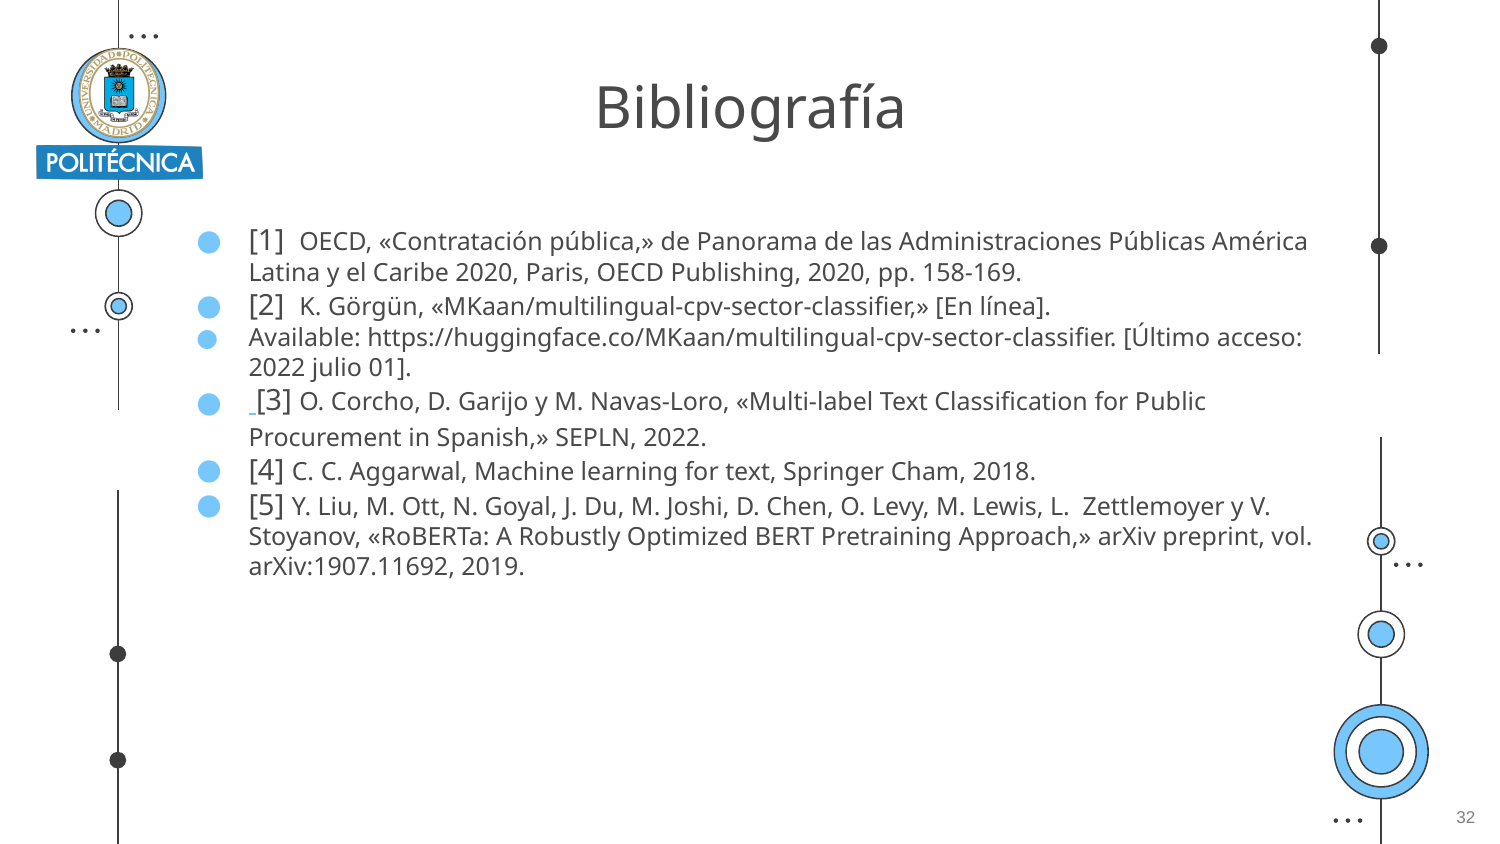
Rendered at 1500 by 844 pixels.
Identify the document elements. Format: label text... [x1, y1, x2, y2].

title Bibliografía [415, 55, 1086, 150]
text_box 32 [1441, 798, 1500, 834]
list [1] OECD, «Contratación pública,» de Panorama de las Administraciones Públicas América Latina y el Caribe 2020, Paris, OECD Publishing, 2020, pp. 158-169. [2] K. Görgün, «MKaan/multilingual-cpv-sector-classifier,» [En línea]. Available: https://huggingface.co/MKaan/multilingual-cpv-sector-classifier. [Último acceso: 2022 julio 01]. [3] O. Corcho, D. Garijo y M. Navas-Loro, «Multi-label Text Classification for Public Procurement in Spanish,» SEPLN, 2022. [4] C. C. Aggarwal, Machine learning for text, Springer Cham, 2018. [5] Y. Liu, M. Ott, N. Goyal, J. Du, M. Joshi, D. Chen, O. Levy, M. Lewis, L. Zettlemoyer y V. Stoyanov, «RoBERTa: A Robustly Optimized BERT Pretraining Approach,» arXiv preprint, vol. arXiv:1907.11692, 2019. [158, 161, 1359, 740]
picture [21, 39, 217, 189]
